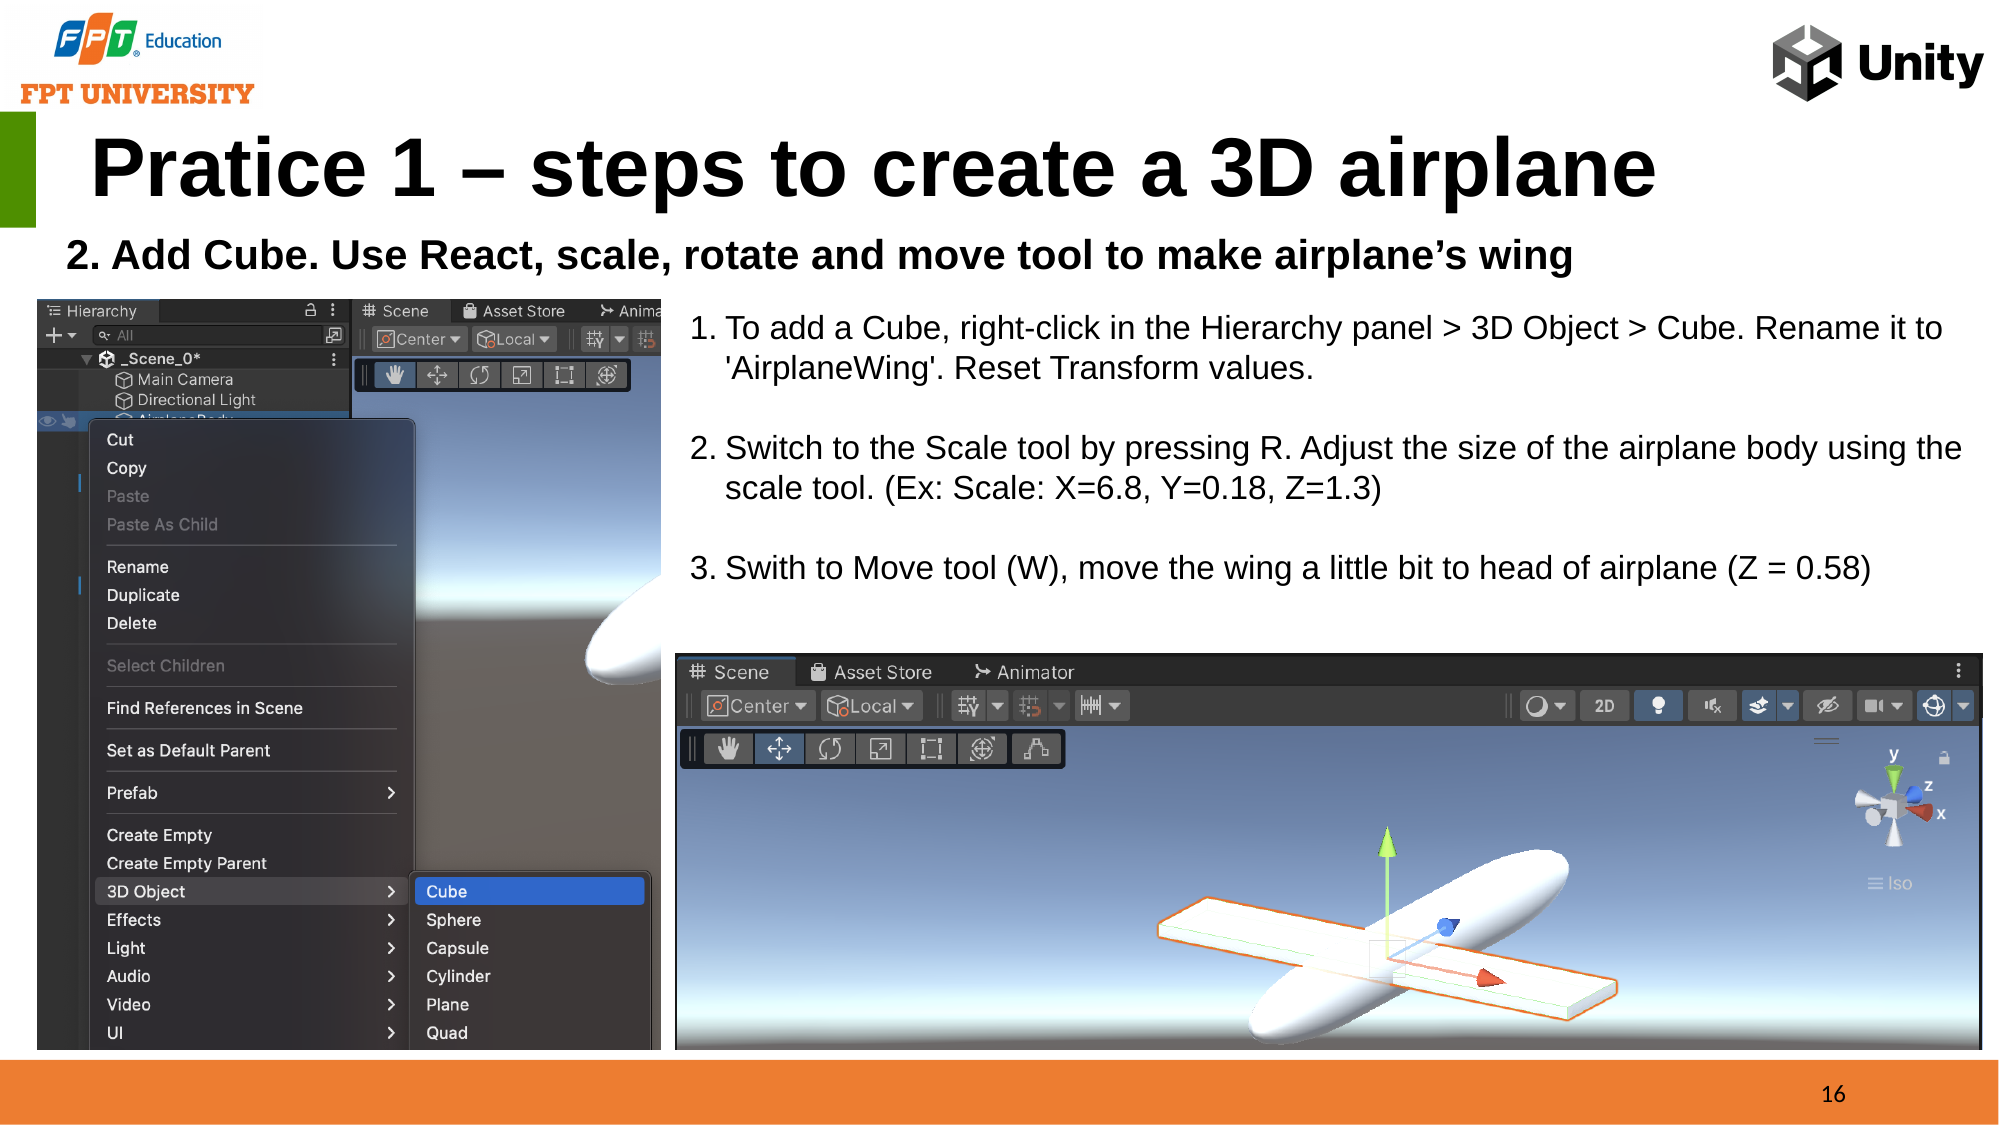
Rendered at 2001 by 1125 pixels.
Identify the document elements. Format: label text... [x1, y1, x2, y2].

picture [4, 4, 263, 109]
picture [37, 299, 661, 1050]
text_box Pratice 1 – steps to create a 3D airplane [37, 111, 1976, 228]
text_box To add a Cube, right-click in the Hierarchy panel > 3D Object > Cube. Rename it to 'AirplaneWing'. Reset Transform values. Switch to the Scale tool by pressing R. Adjust the size of the airplane body using the scale tool. (Ex: Scale: X=6.8, Y=0.18, Z=1.3) Swith to Move tool (W), move the wing a little bit to head of airplane (Z = 0.58) [674, 299, 1988, 638]
slide_number 16 [1412, 1063, 1861, 1122]
picture [674, 653, 1983, 1050]
picture [1765, 0, 1993, 127]
text_box 2. Add Cube. Use React, scale, rotate and move tool to make airplane’s wing [51, 220, 1613, 282]
